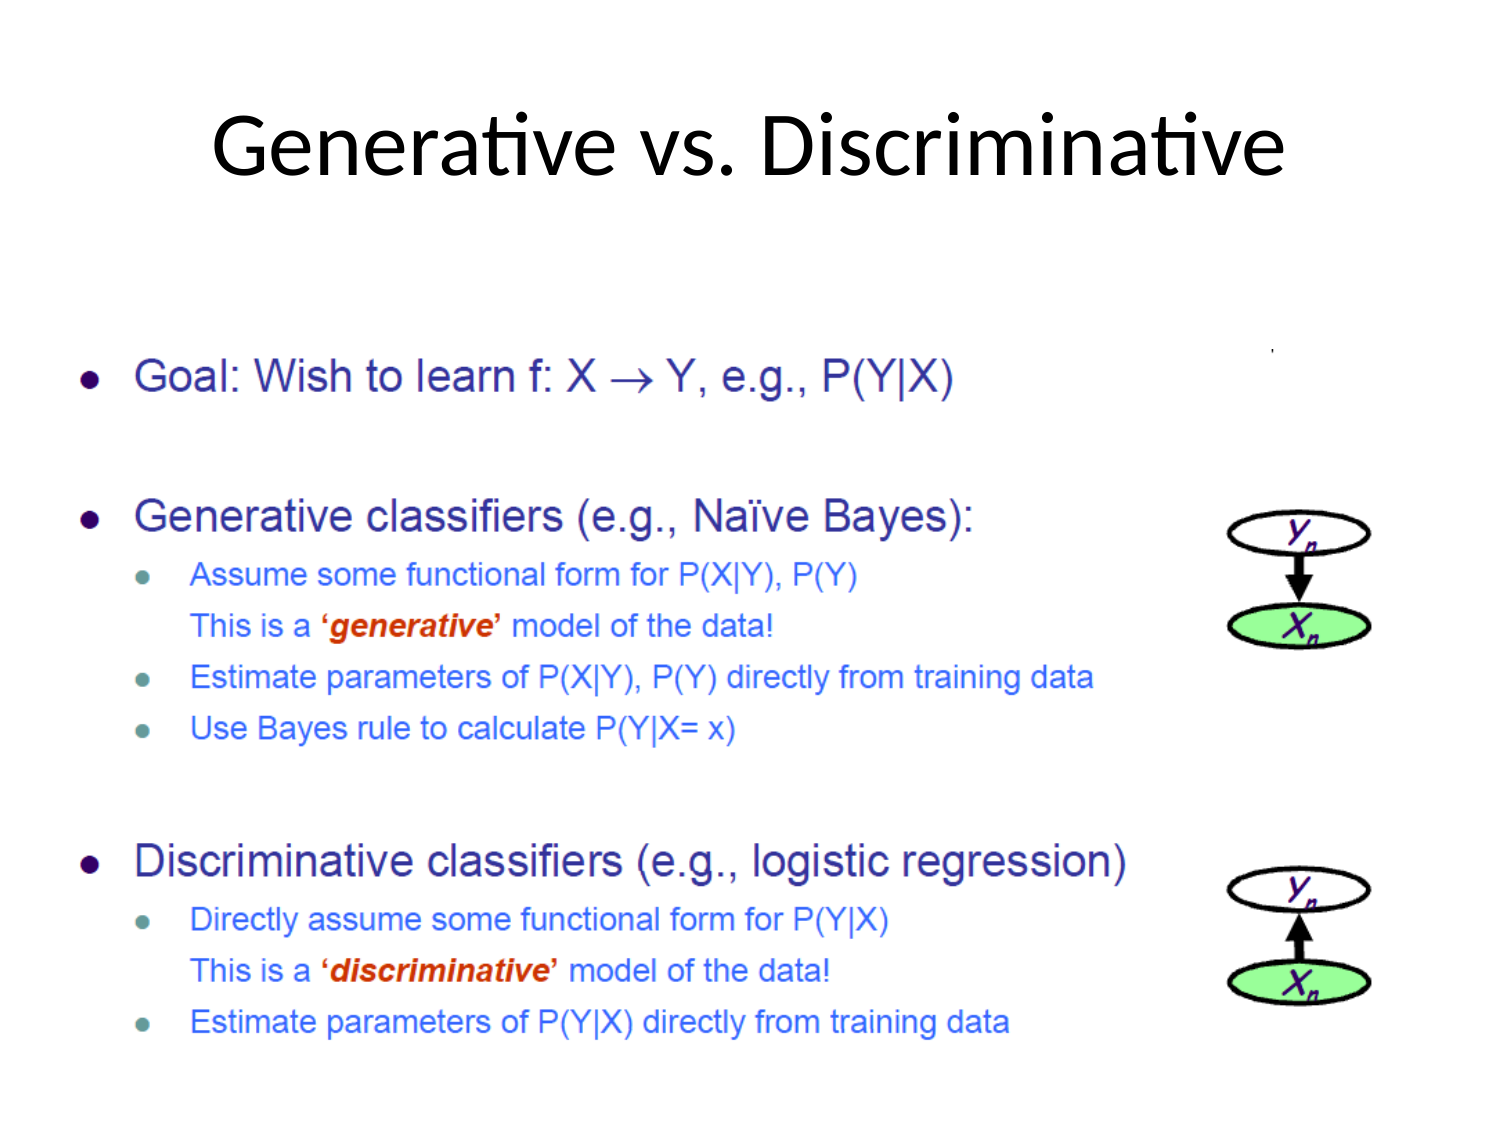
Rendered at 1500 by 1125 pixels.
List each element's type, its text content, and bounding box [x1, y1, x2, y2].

title Generative vs. Discriminative [75, 45, 1425, 233]
picture [71, 349, 1402, 1048]
